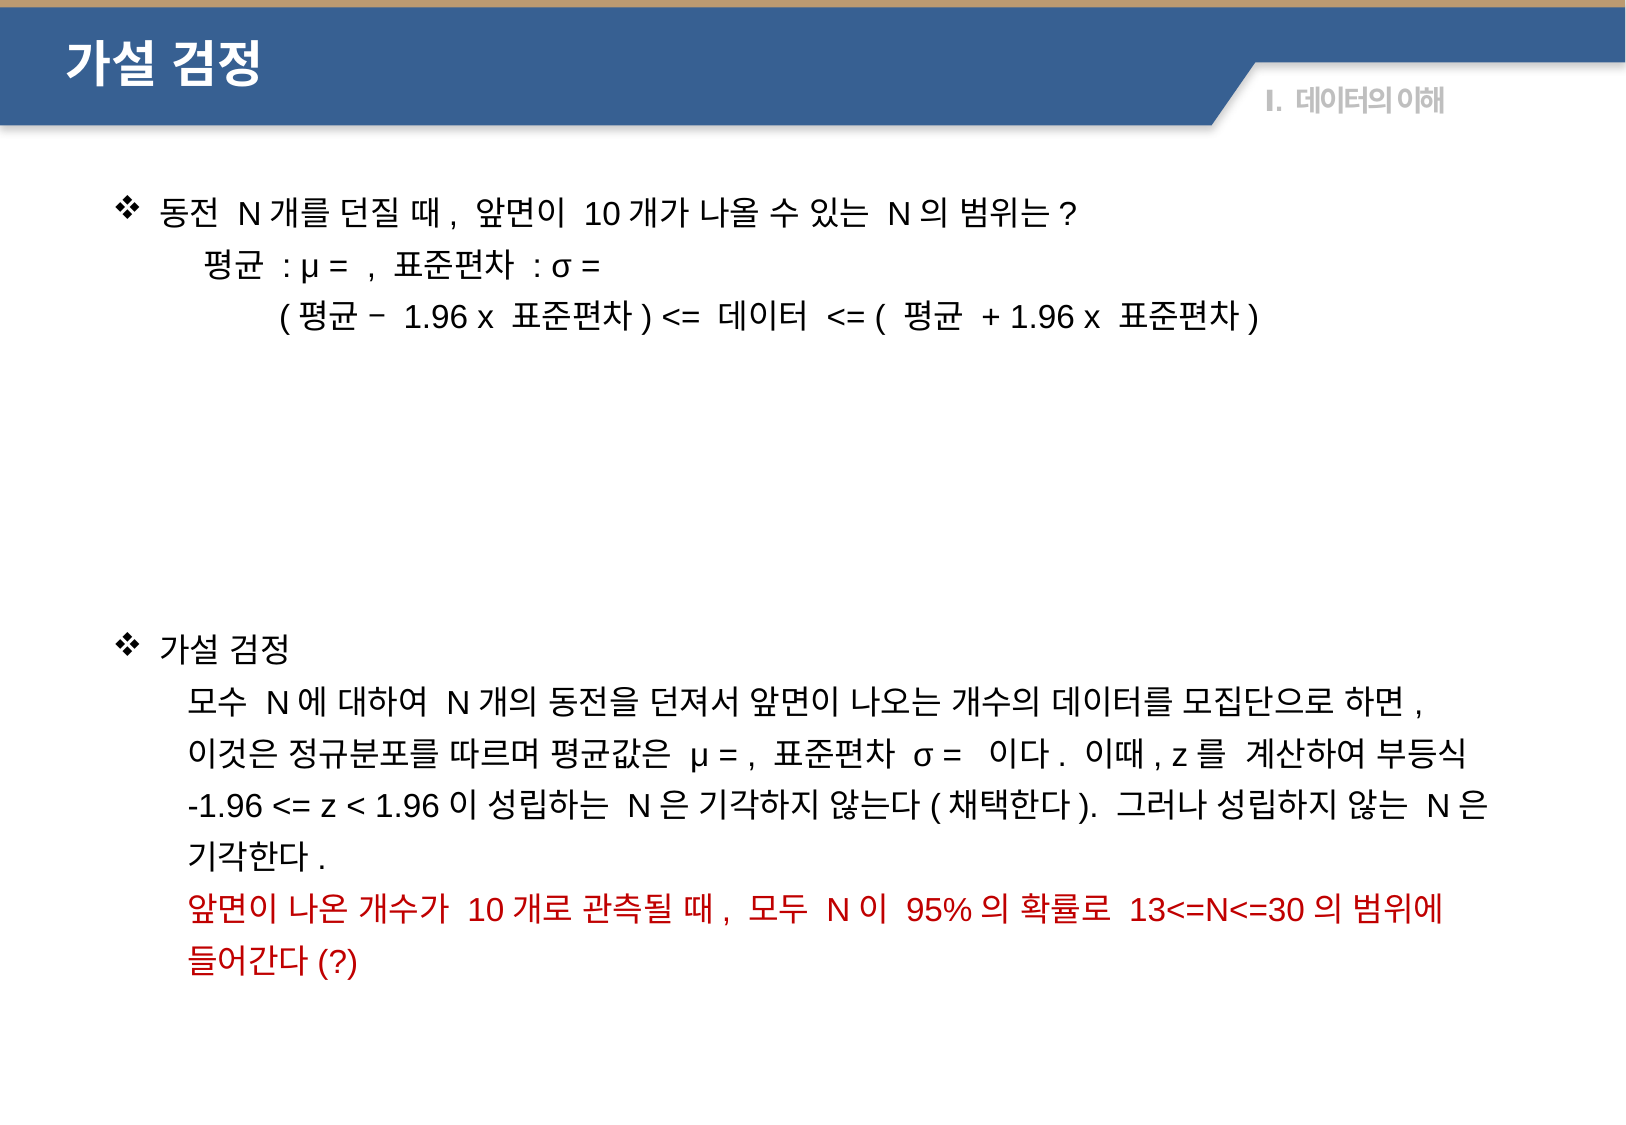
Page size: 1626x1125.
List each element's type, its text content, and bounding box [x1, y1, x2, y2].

text_box 가설 검정 [50, 36, 1297, 100]
